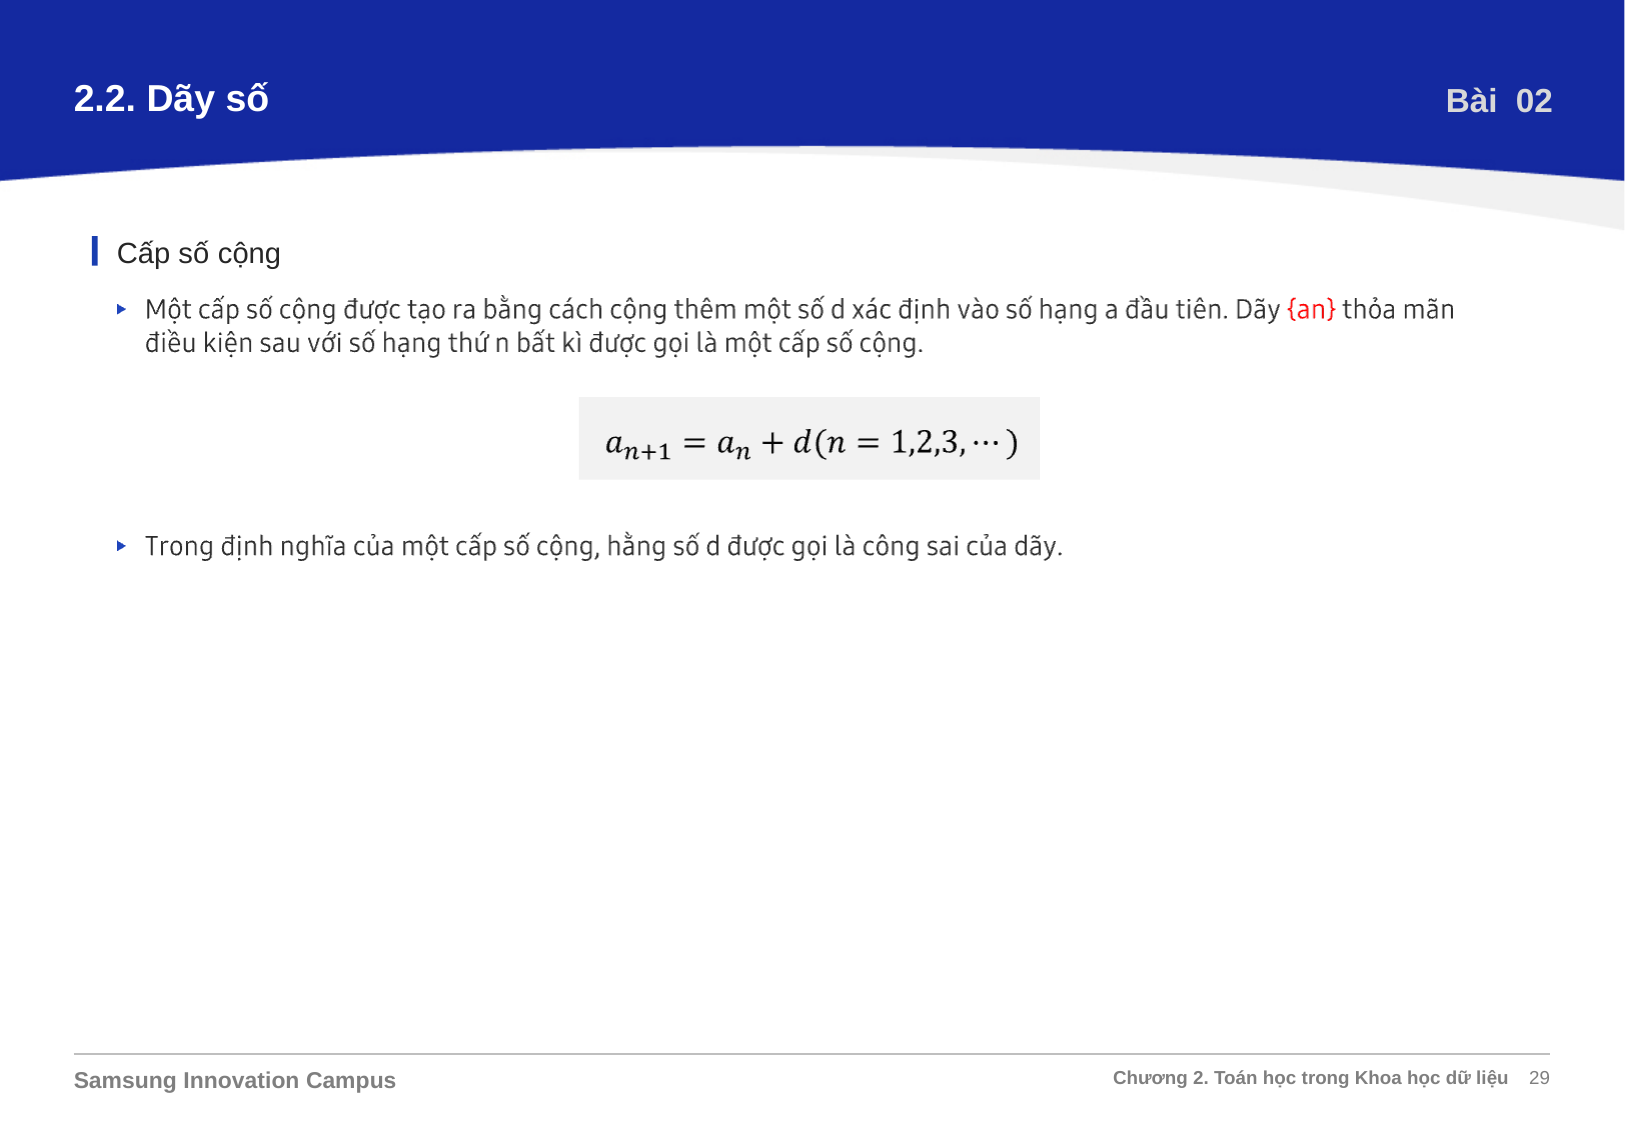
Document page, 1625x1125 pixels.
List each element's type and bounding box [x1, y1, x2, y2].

text_box [116, 281, 1533, 575]
picture [0, 0, 1625, 1125]
text_box [91, 234, 1533, 270]
text_box [73, 73, 1554, 120]
